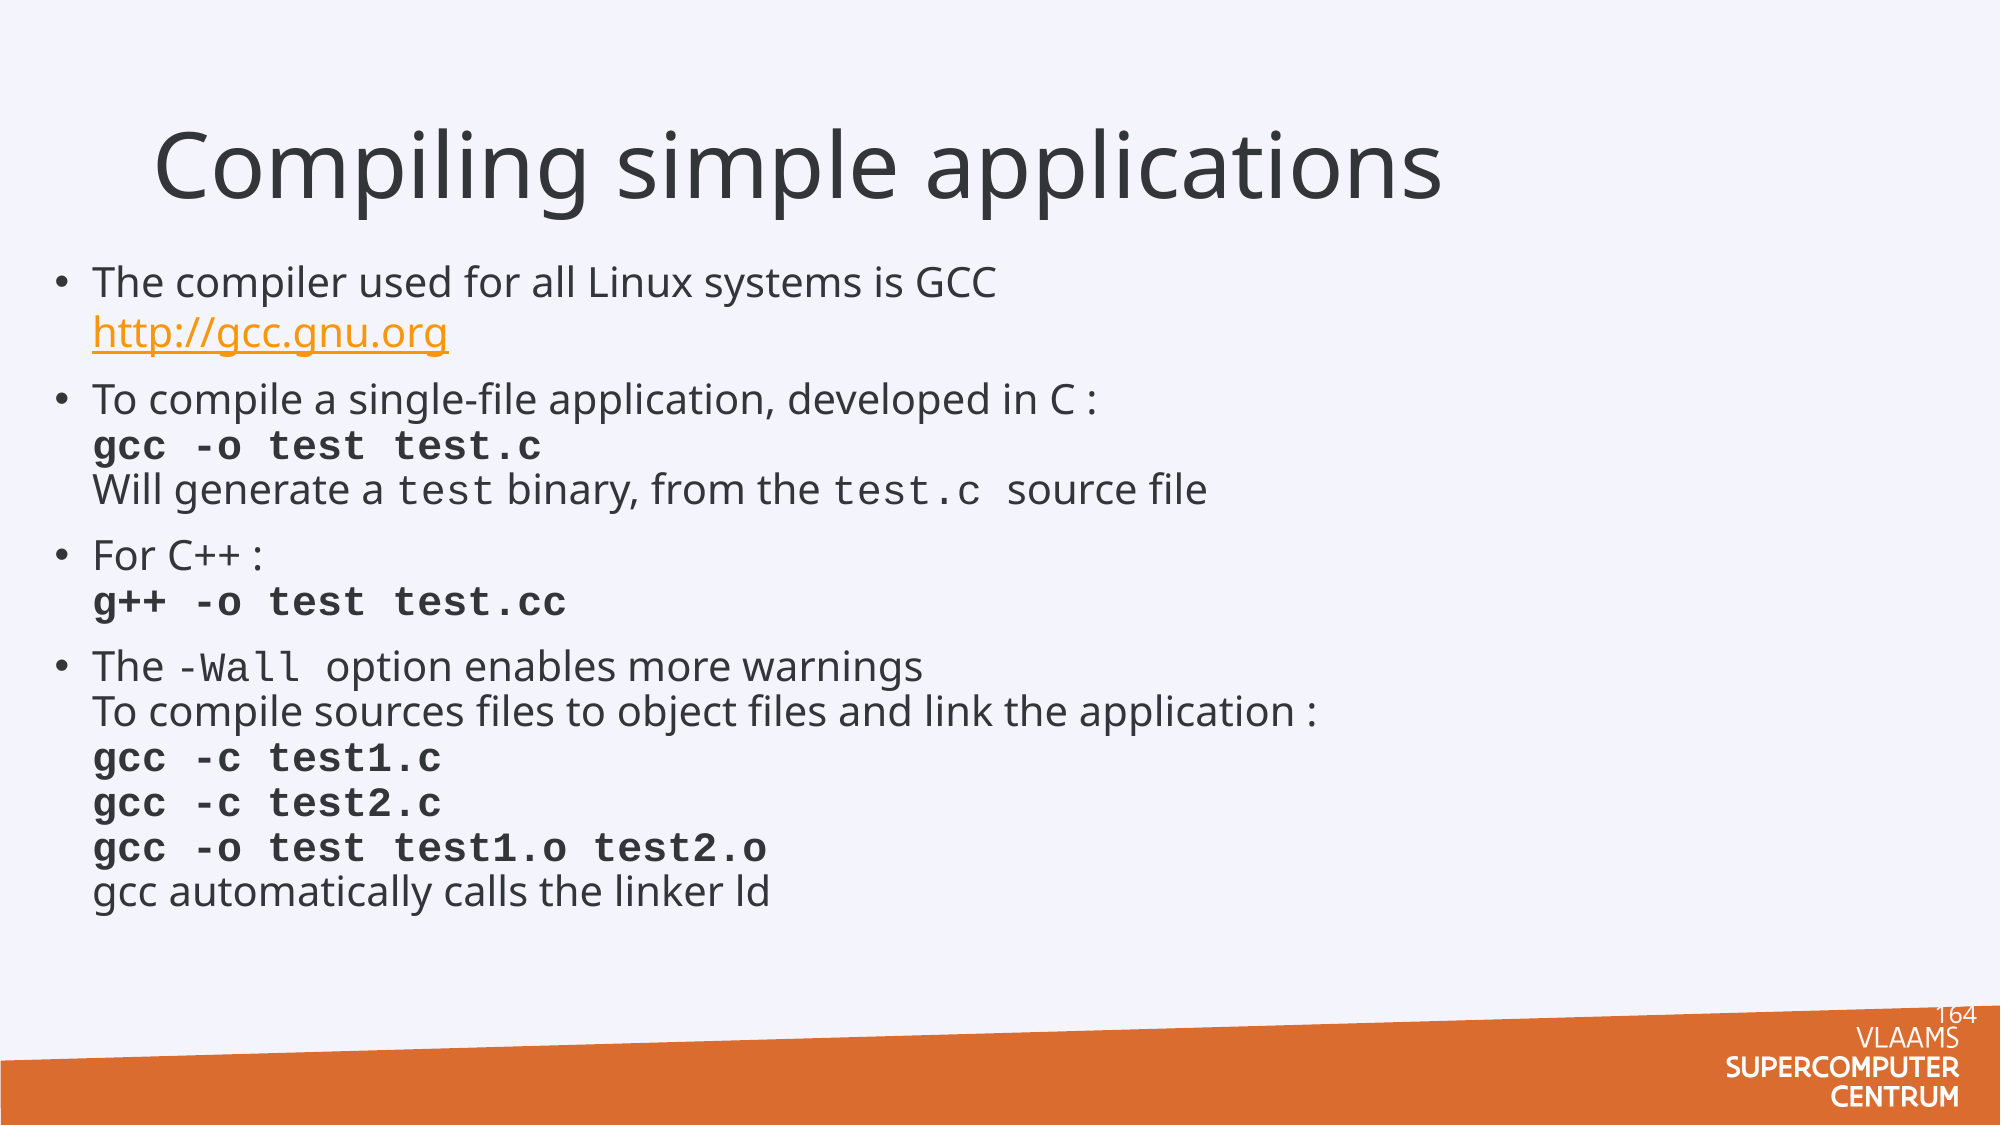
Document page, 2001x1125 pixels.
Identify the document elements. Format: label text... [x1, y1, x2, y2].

picture [1725, 1040, 1960, 1117]
title Compiling simple applications [137, 59, 1863, 261]
slide_number 164 [1787, 992, 1993, 1040]
list The compiler used for all Linux systems is GCC http://gcc.gnu.org To compile a single-file application, developed in C : gcc -o test test.c Will generate a test binary, from the test.c source file For C++ : g++ -o test test.cc The -Wall option enables more warnings To compile sources files to object files and link the application : gcc -c test1.c gcc -c test2.c gcc -o test test1.o test2.o gcc automatically calls the linker ld [54, 261, 1947, 1040]
